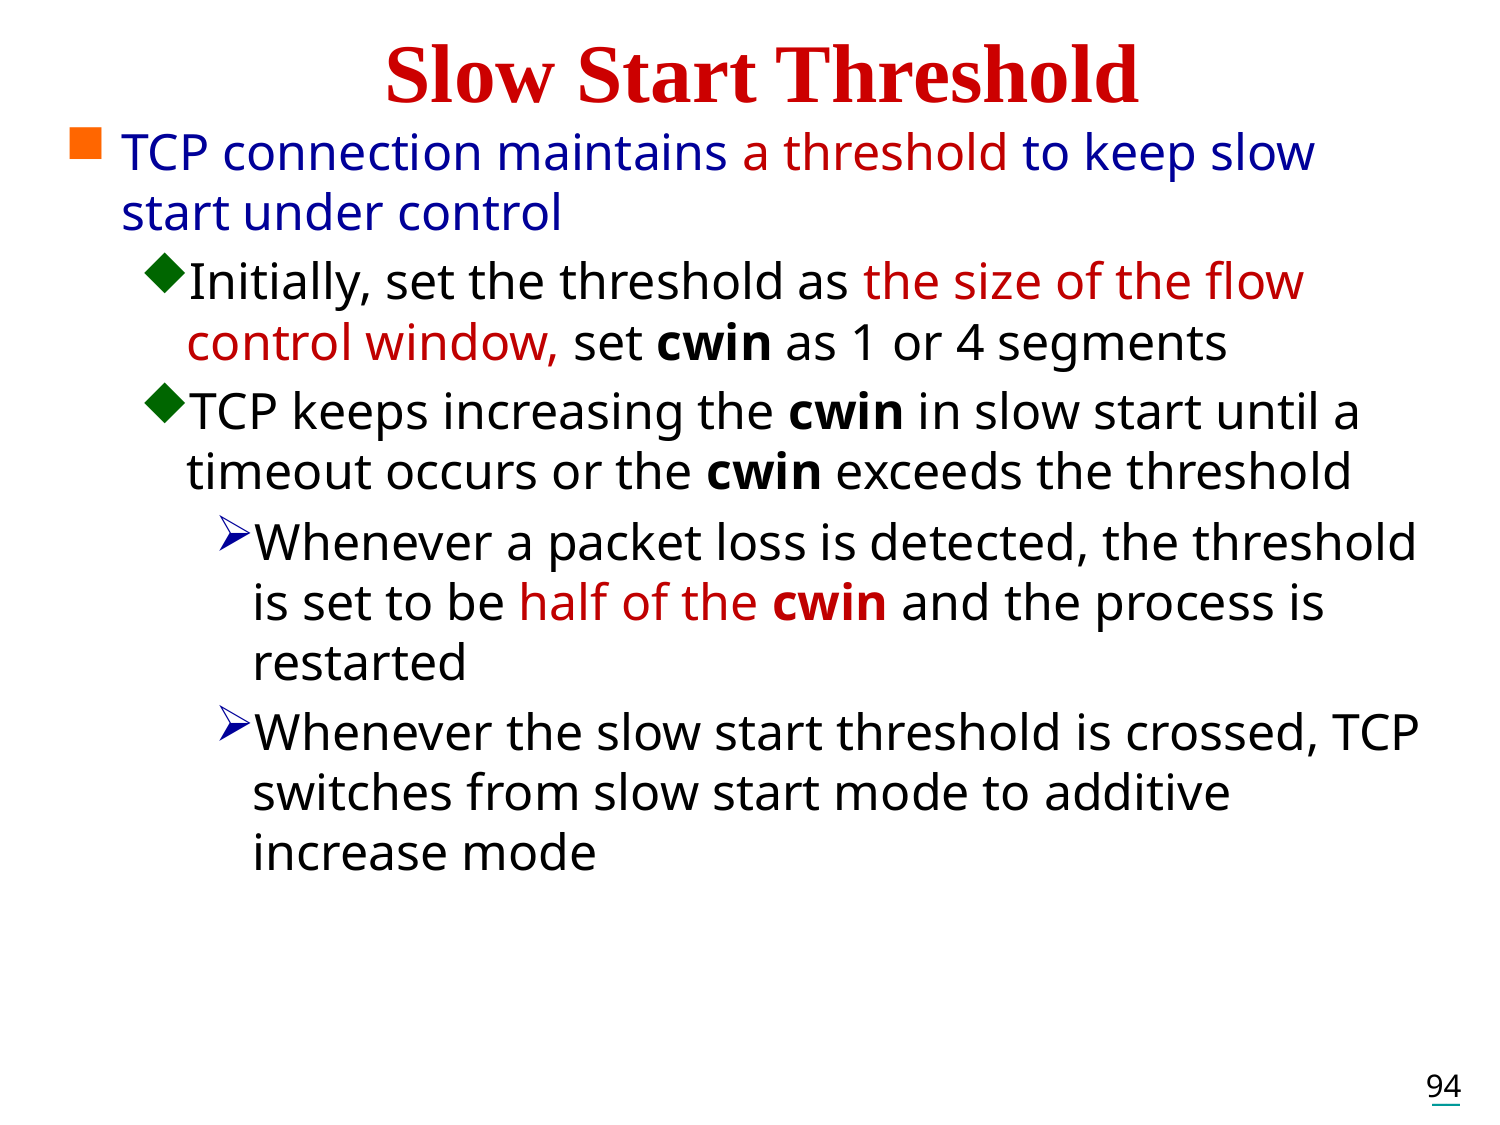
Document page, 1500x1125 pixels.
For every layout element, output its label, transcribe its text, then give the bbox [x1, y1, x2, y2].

title Slow Start Threshold [110, 14, 1415, 112]
text_box TCP connection maintains a threshold to keep slow start under control Initially, set the threshold as the size of the flow control window, set cwin as 1 or 4 segments TCP keeps increasing the cwin in slow start until a timeout occurs or the cwin exceeds the threshold Whenever a packet loss is detected, the threshold is set to be half of the cwin and the process is restarted Whenever the slow start threshold is crossed, TCP switches from slow start mode to additive increase mode [50, 112, 1438, 988]
